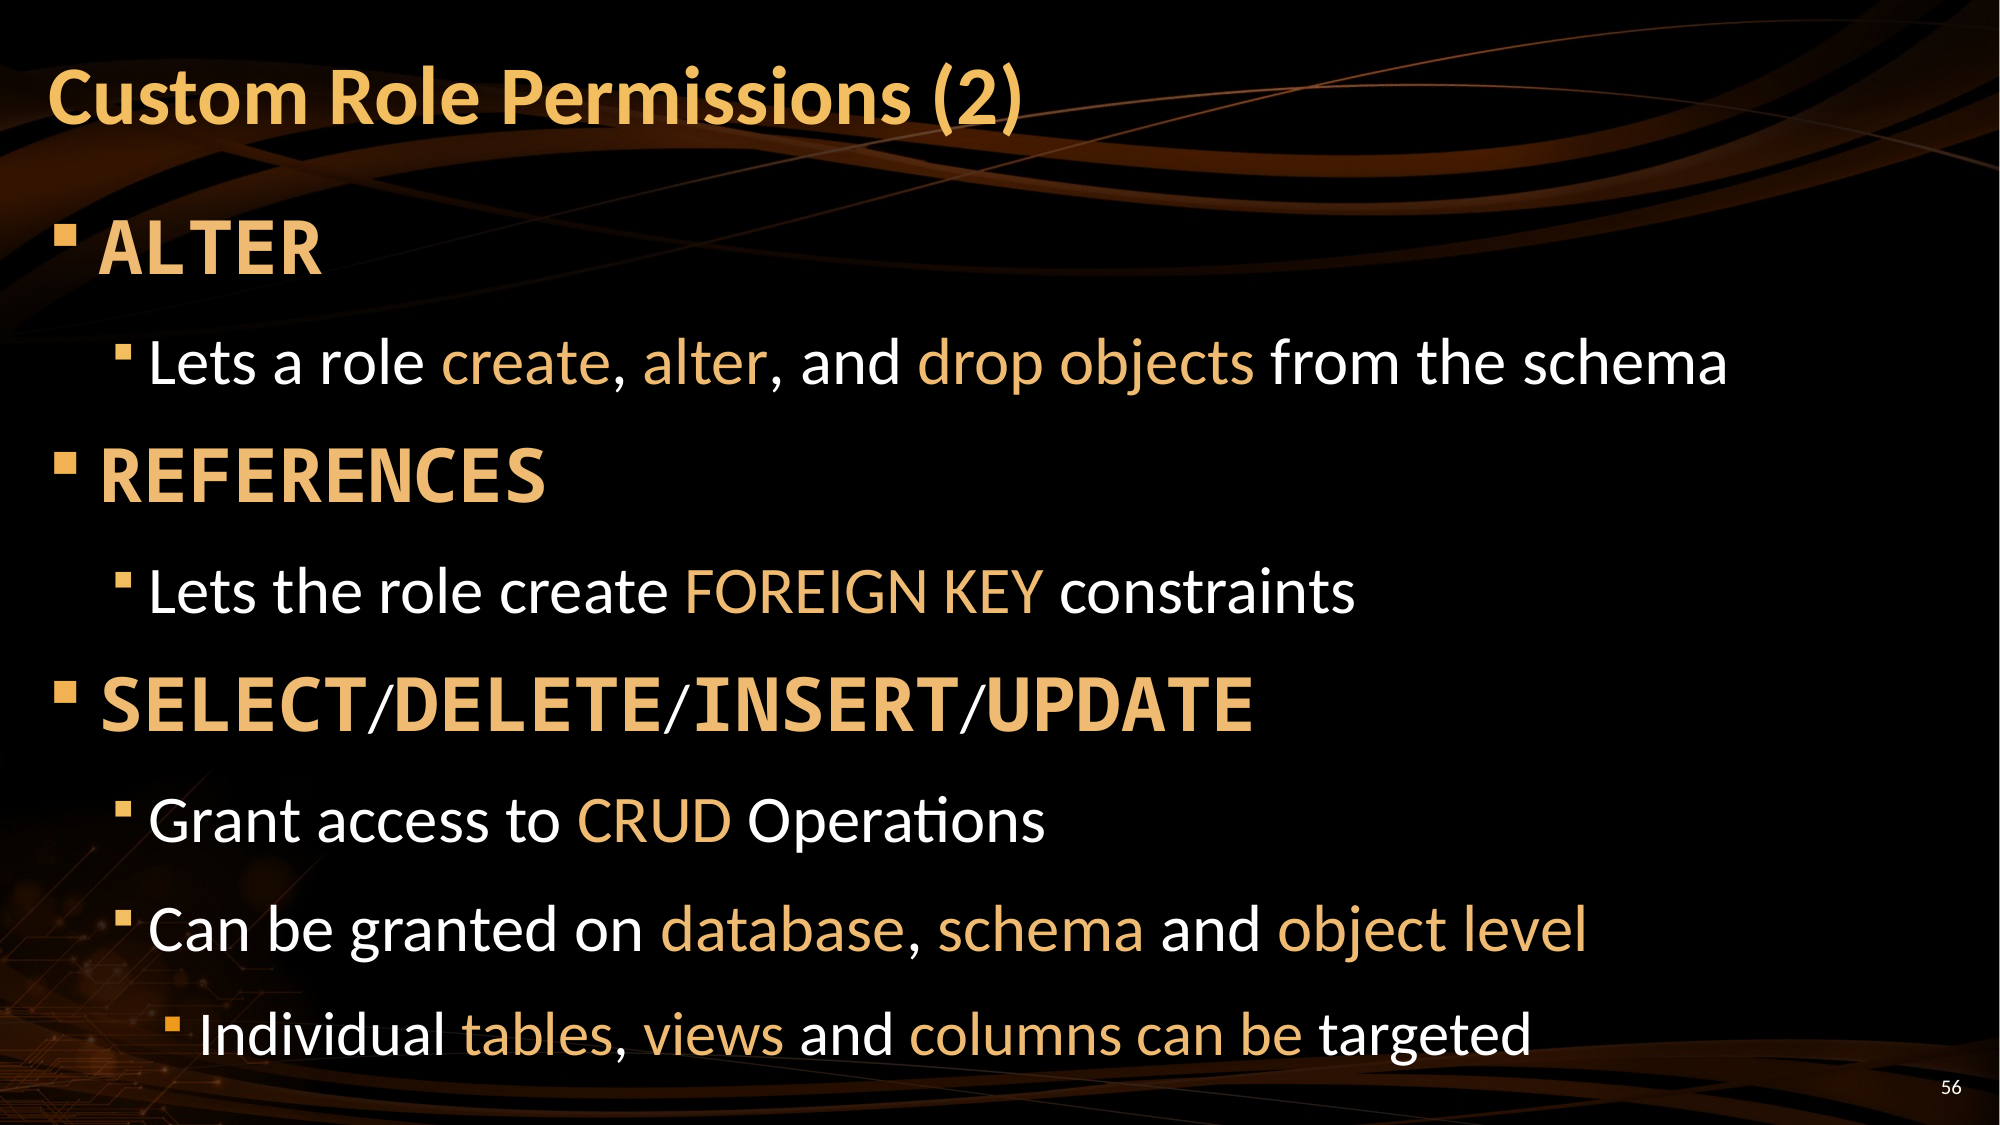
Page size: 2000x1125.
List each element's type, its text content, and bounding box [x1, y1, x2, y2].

picture [0, 0, 2000, 1125]
title Custom Role Permissions (2) [30, 6, 1602, 189]
list ALTER Lets a role create, alter, and drop objects from the schema REFERENCES Lets the role create FOREIGN KEY constraints SELECT/DELETE/INSERT/UPDATE Grant access to CRUD Operations Can be granted on database, schema and object level Individual tables, views and columns can be targeted [31, 188, 1968, 1103]
